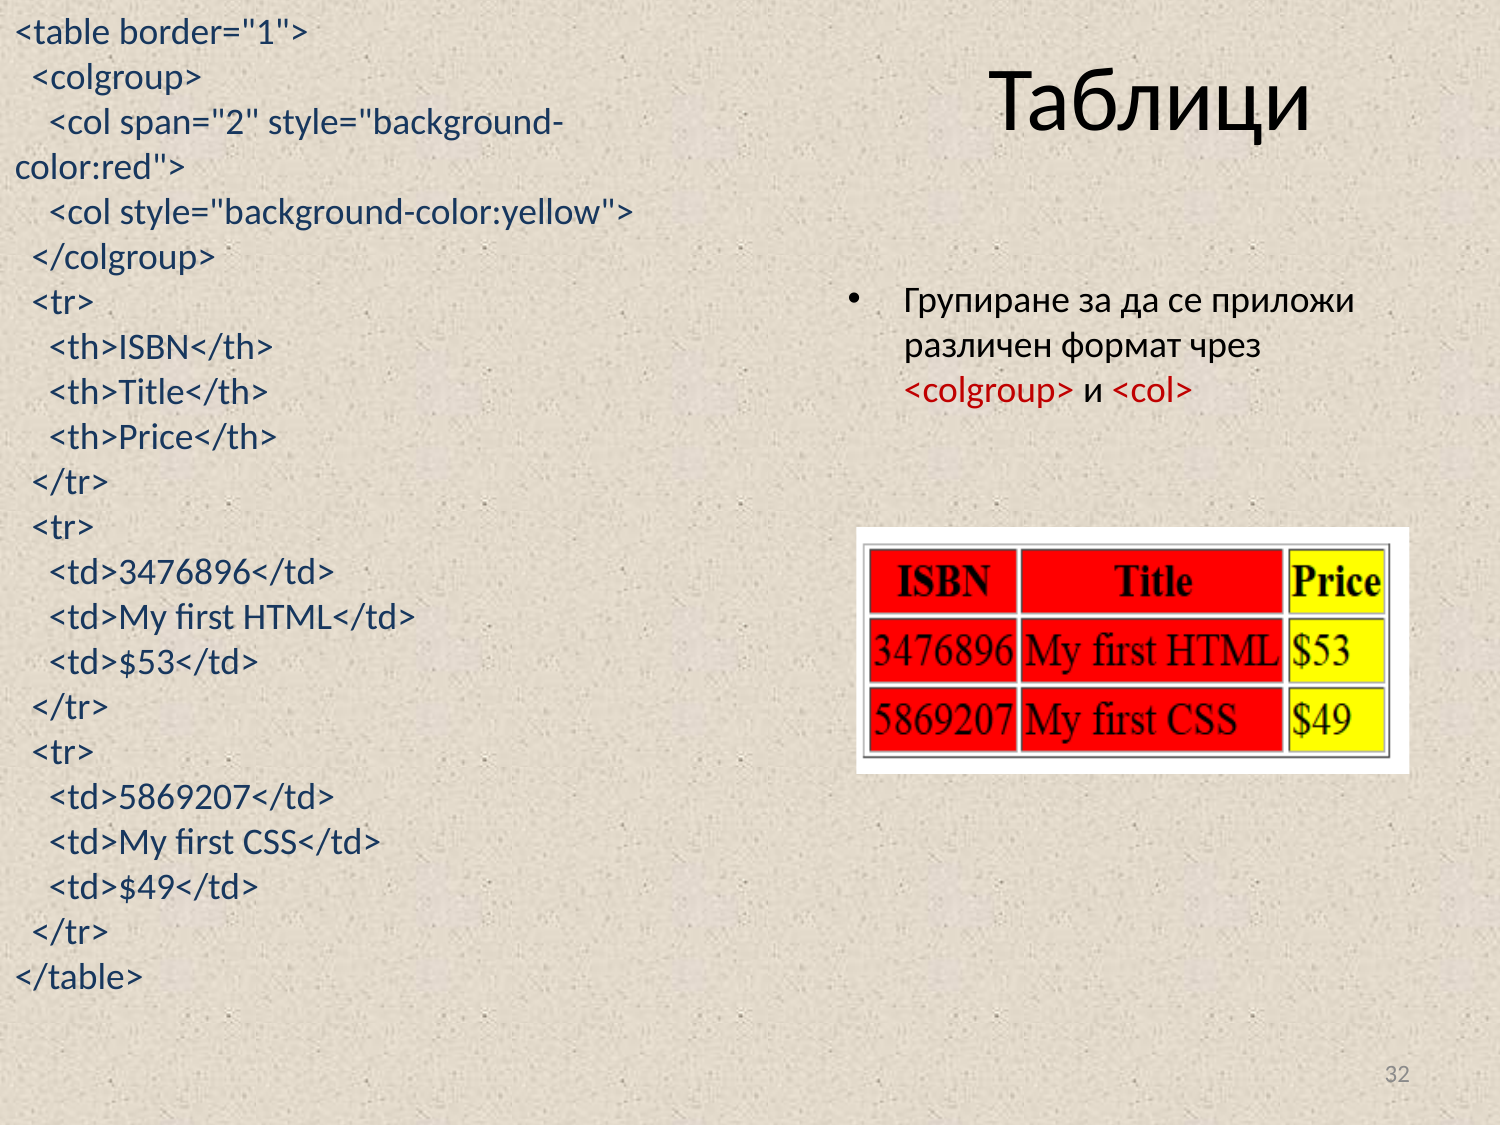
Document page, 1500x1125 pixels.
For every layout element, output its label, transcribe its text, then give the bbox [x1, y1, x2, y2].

slide_number 32 [1074, 1042, 1425, 1103]
list Групиране за да се приложи различен формат чрез <colgroup> и <col> [832, 267, 1447, 1010]
title Таблици [801, 0, 1500, 188]
text_box <table border="1"> <colgroup> <col span="2" style="background-color:red"> <col style="background-color:yellow"> </colgroup> <tr> <th>ISBN</th> <th>Title</th> <th>Price</th> </tr> <tr> <td>3476896</td> <td>My first HTML</td> <td>$53</td> </tr> <tr> <td>5869207</td> <td>My first CSS</td> <td>$49</td> </tr> </table> [0, 0, 750, 1005]
picture [0, 0, 1500, 1125]
